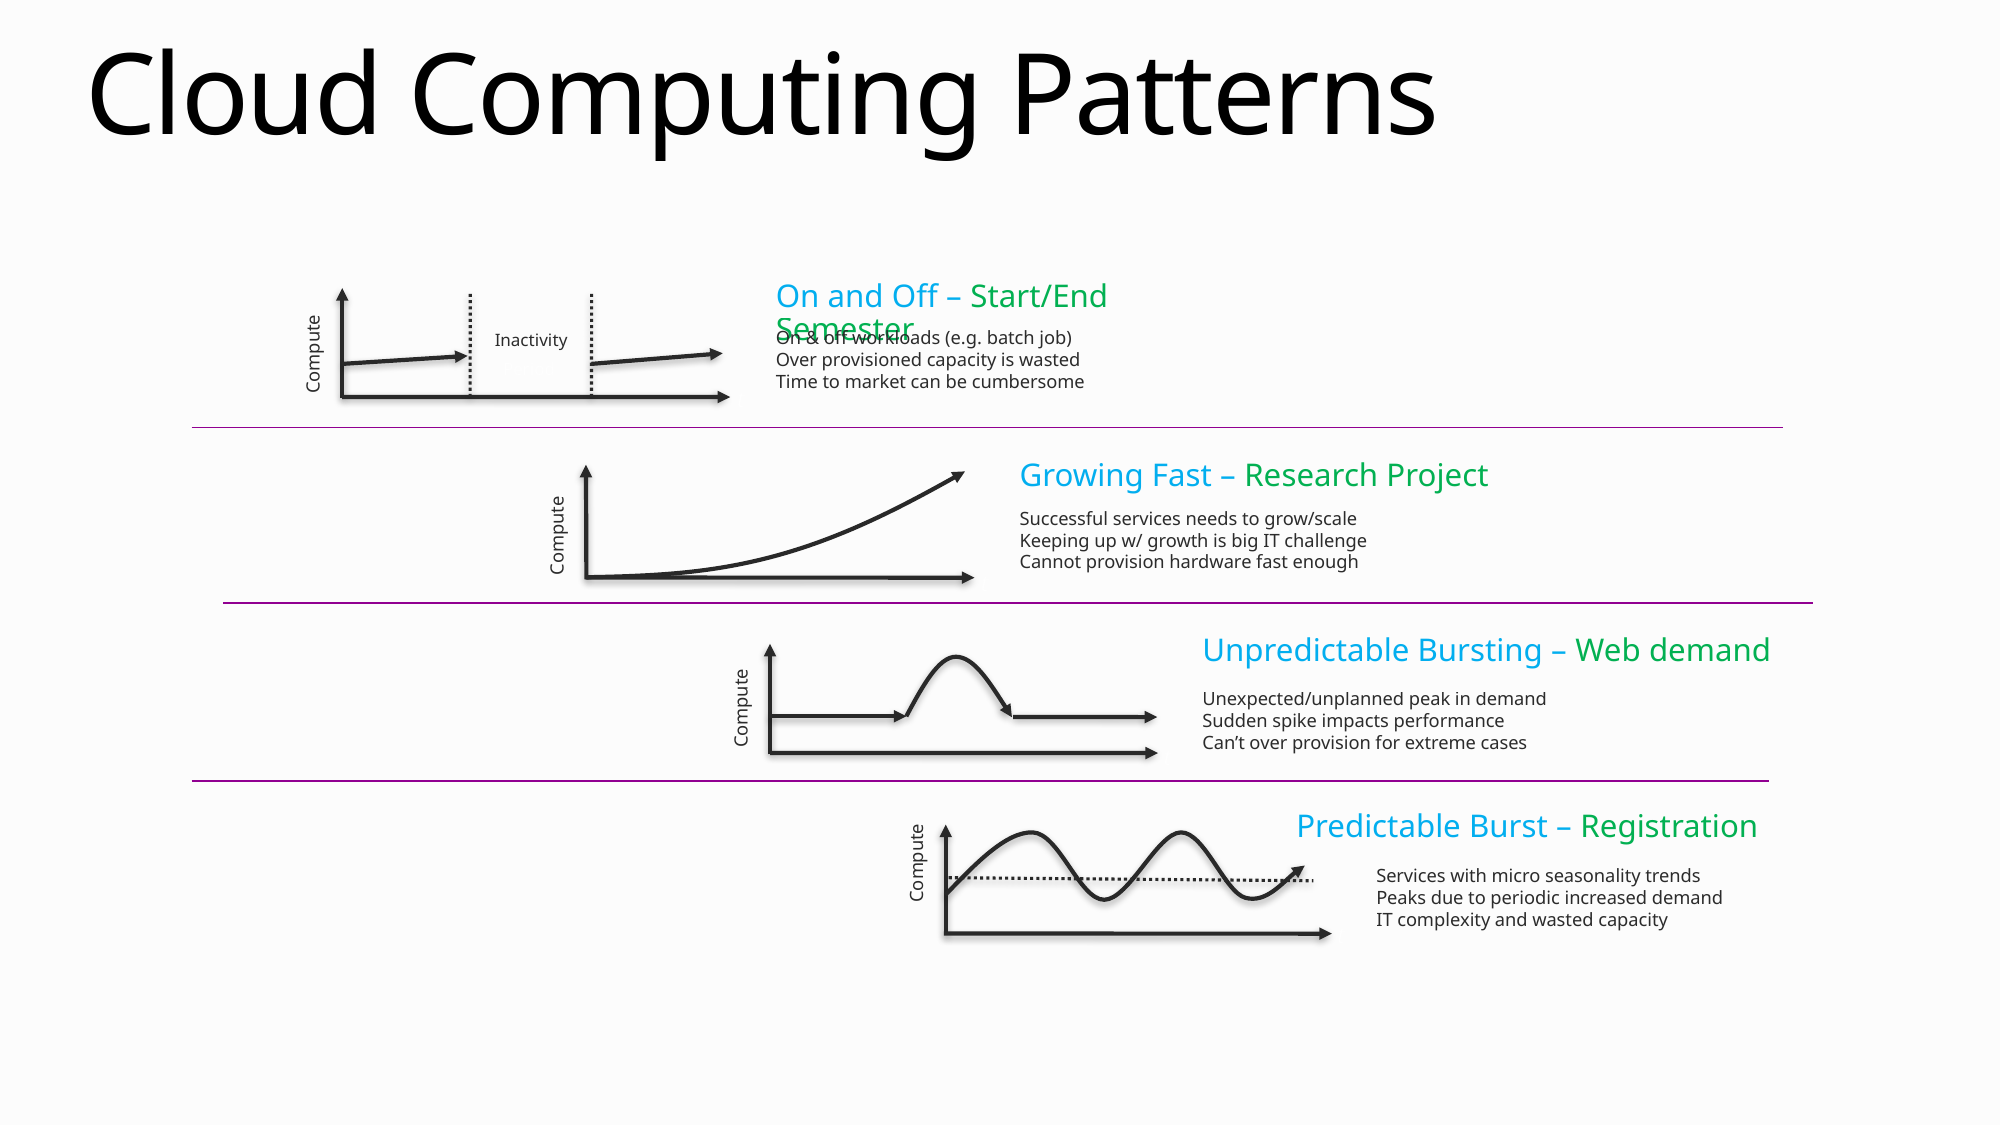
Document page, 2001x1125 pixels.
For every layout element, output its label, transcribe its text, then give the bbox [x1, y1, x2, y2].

title Cloud Computing Patterns [85, 37, 1915, 161]
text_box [191, 427, 1784, 596]
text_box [191, 781, 1770, 944]
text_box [301, 275, 1241, 416]
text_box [223, 602, 1814, 769]
